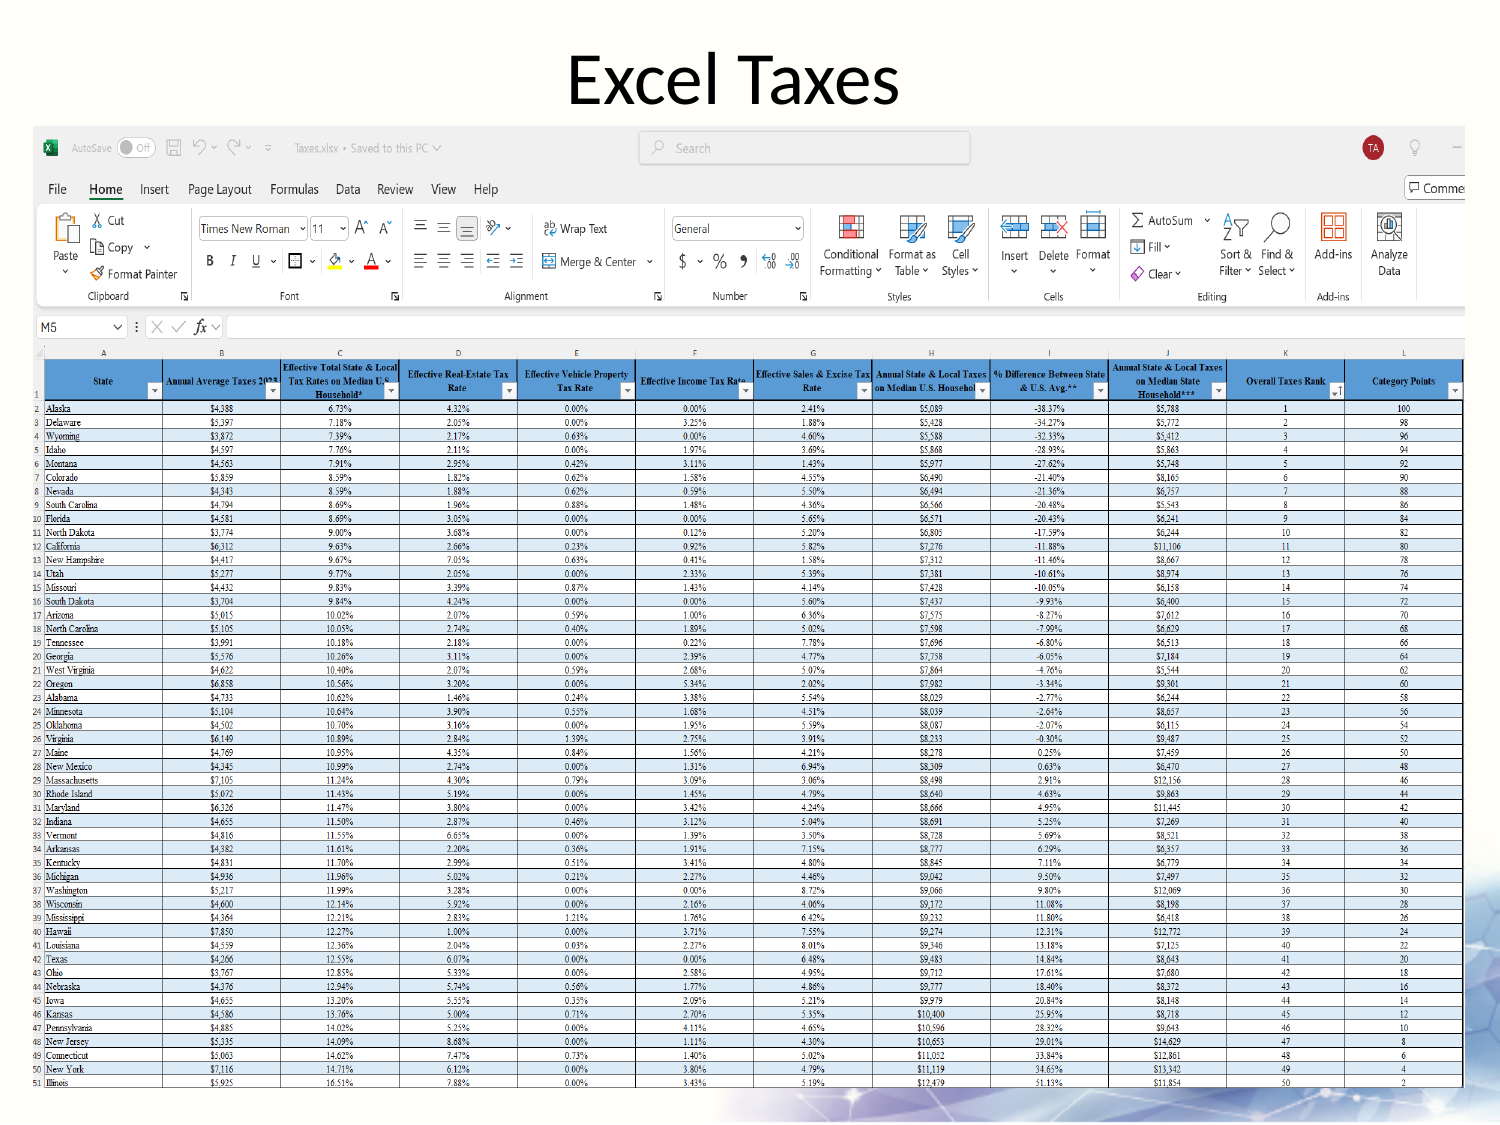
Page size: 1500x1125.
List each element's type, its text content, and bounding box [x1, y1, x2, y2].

title Excel Taxes [58, 21, 1409, 125]
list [33, 126, 1466, 1088]
picture [0, 0, 1500, 1125]
